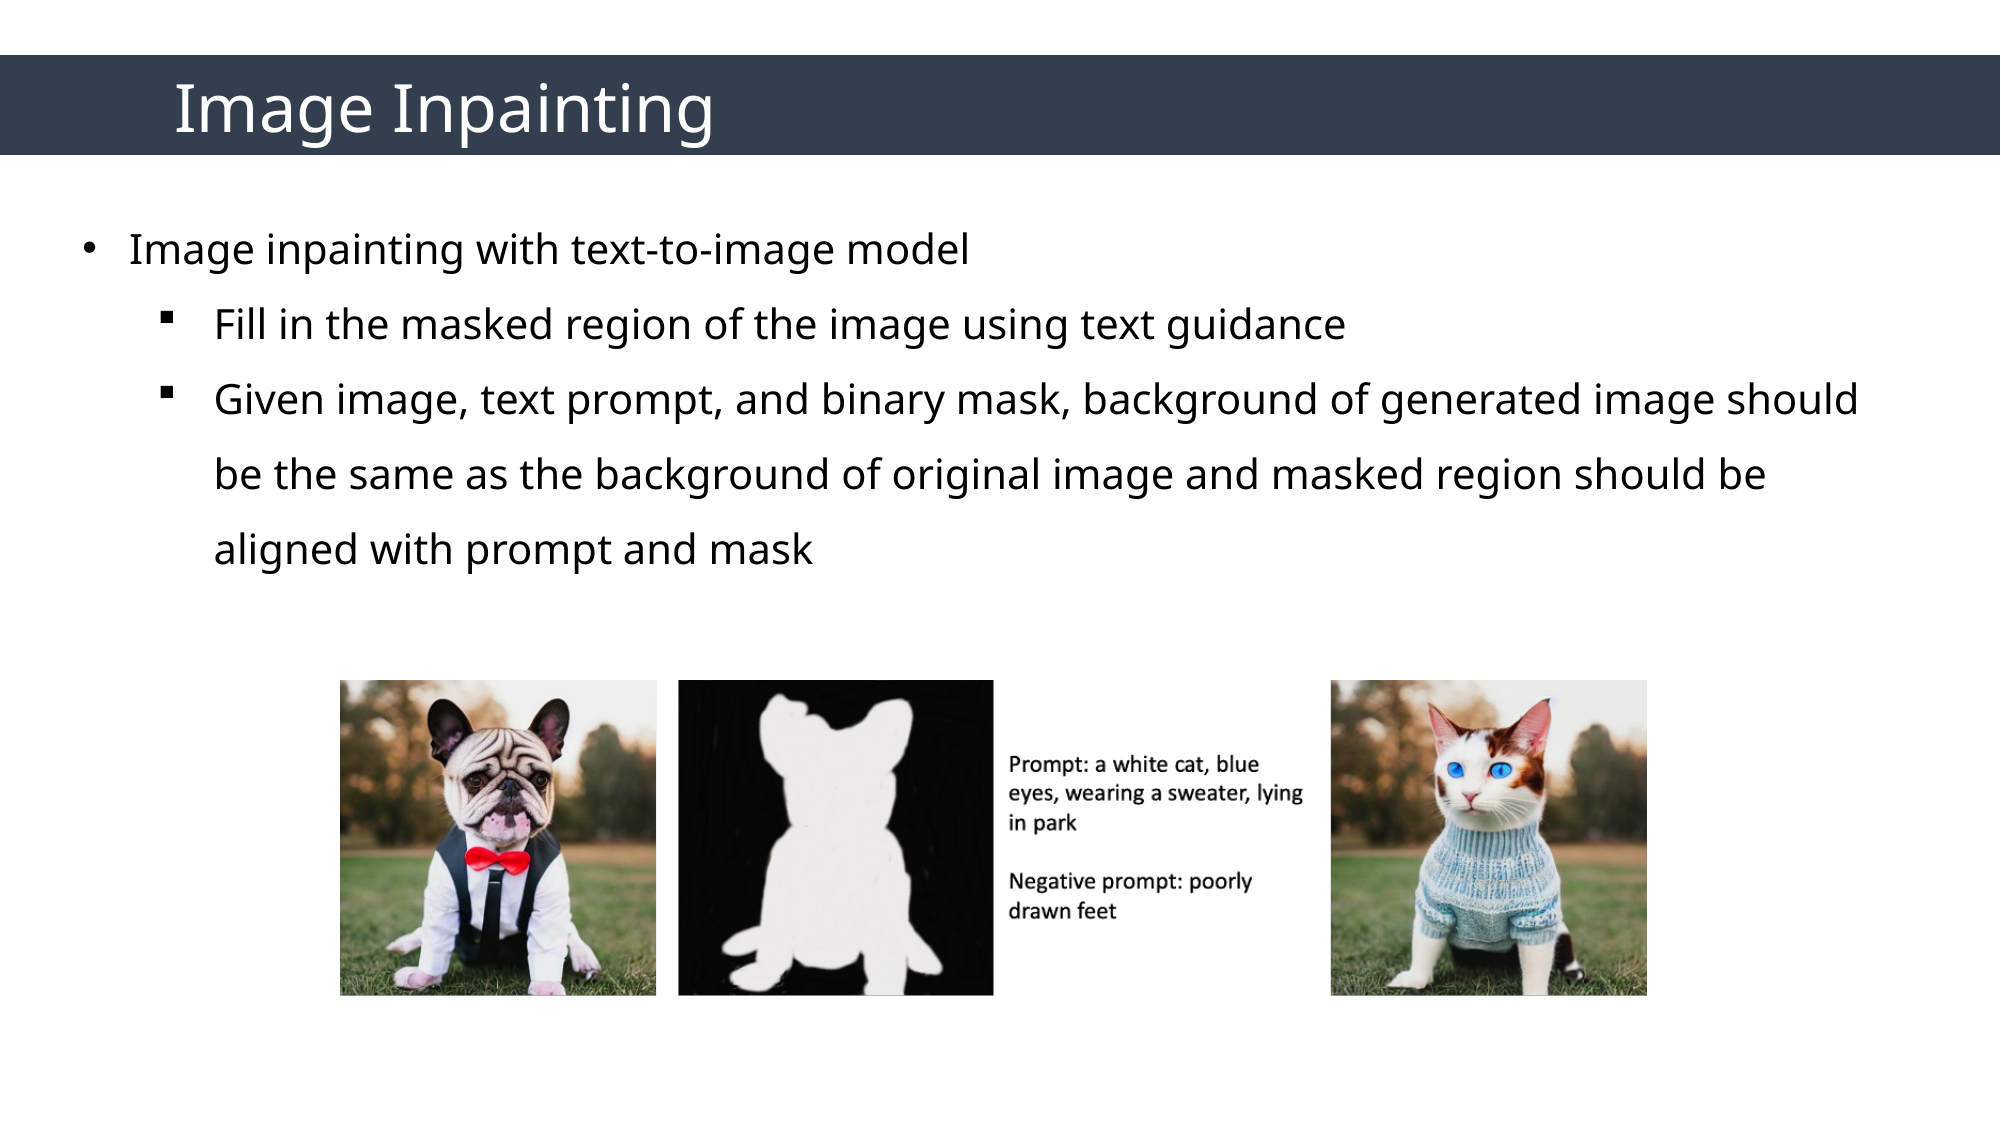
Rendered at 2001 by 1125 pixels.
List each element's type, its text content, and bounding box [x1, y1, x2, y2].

picture [340, 680, 1660, 1014]
text_box Image inpainting with text-to-image model Fill in the masked region of the image using text guidance Given image, text prompt, and binary mask, background of generated image should be the same as the background of original image and masked region should be aligned with prompt and mask [67, 190, 1934, 580]
text_box Image Inpainting [159, 10, 1708, 155]
text_box [1708, 55, 2000, 155]
text_box [0, 55, 159, 155]
